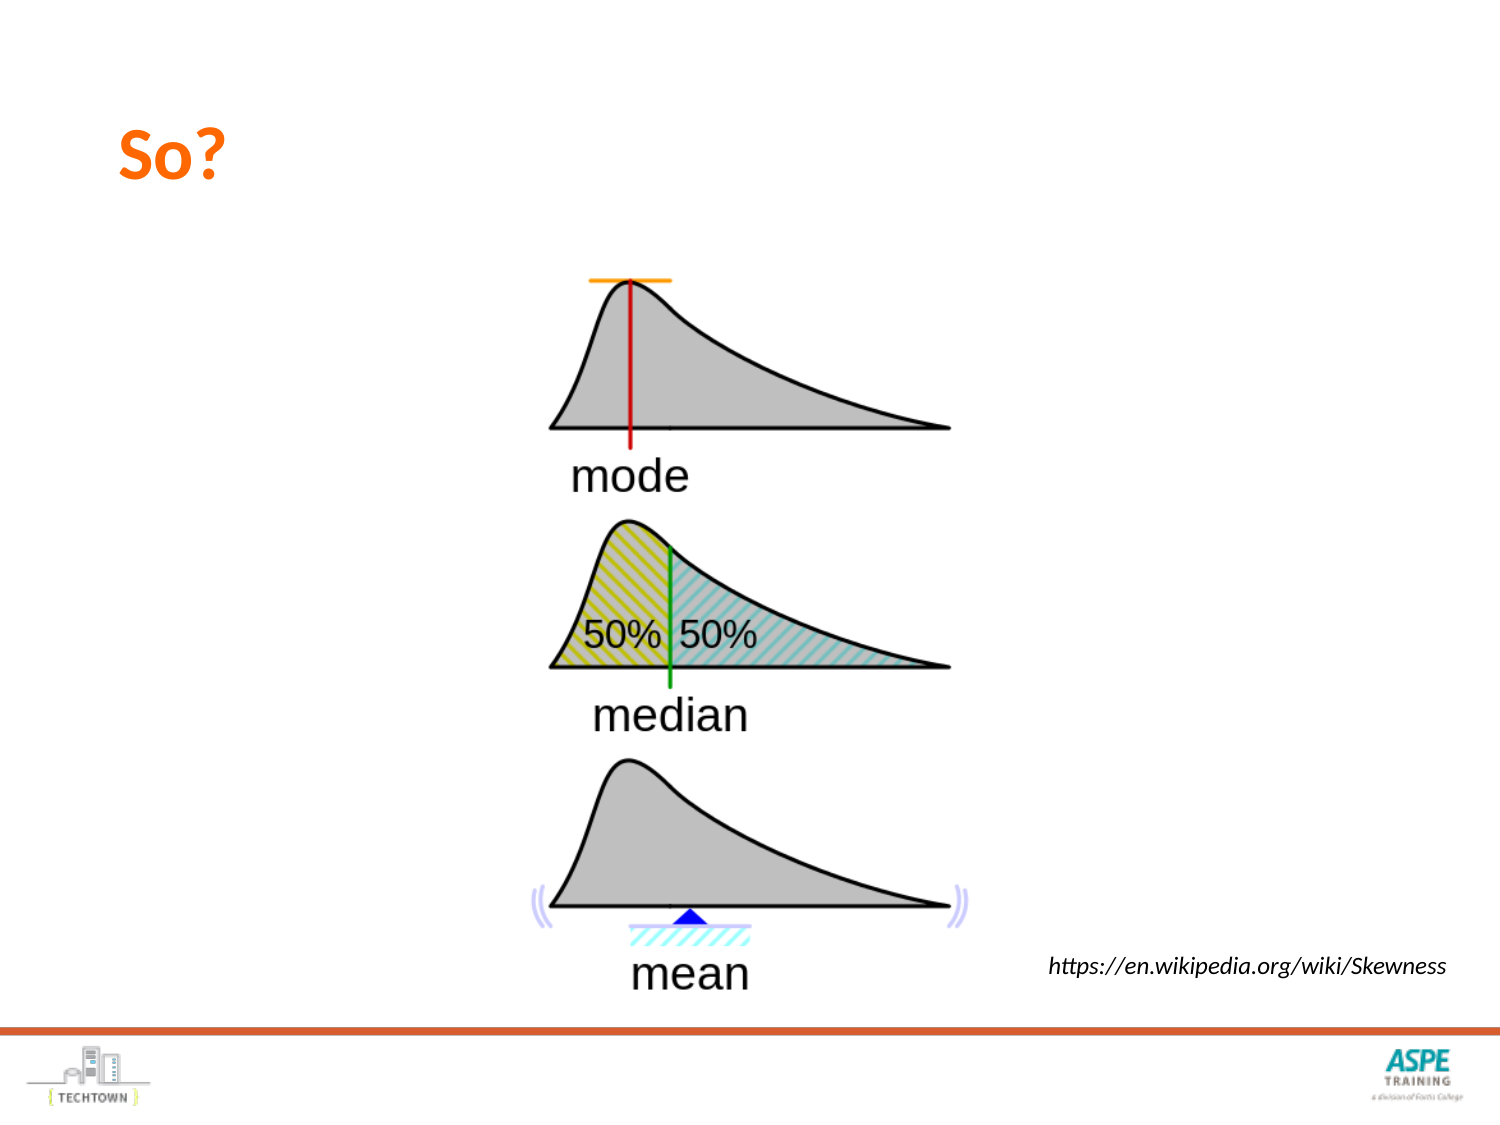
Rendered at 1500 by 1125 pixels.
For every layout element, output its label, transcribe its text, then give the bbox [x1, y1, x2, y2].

title So? [103, 59, 1397, 250]
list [527, 249, 973, 1014]
text_box https://en.wikipedia.org/wiki/Skewness [1033, 942, 1463, 987]
